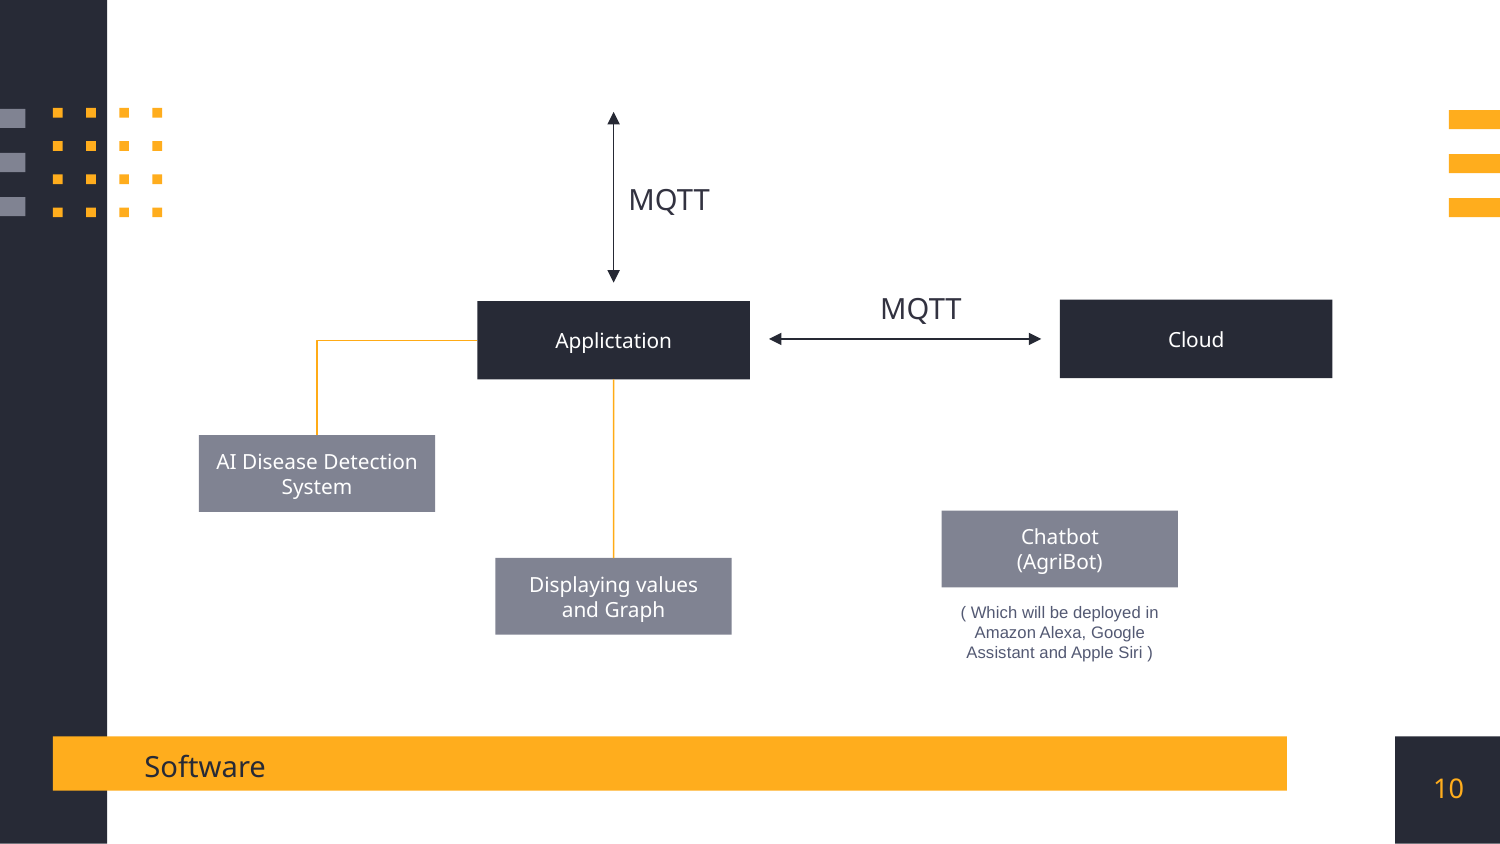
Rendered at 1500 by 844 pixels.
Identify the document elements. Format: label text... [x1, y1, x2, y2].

text_box Chatbot (AgriBot) [941, 510, 1178, 588]
text_box Applictation [477, 301, 750, 380]
list Software [106, 736, 1288, 791]
text_box ( Which will be deployed in Amazon Alexa, Google Assistant and Apple Siri ) [941, 594, 1178, 669]
text_box Cloud [1059, 299, 1333, 379]
slide_number 10 [1395, 736, 1500, 844]
text_box AI Disease Detection System [198, 435, 436, 512]
text_box Displaying values and Graph [495, 557, 732, 635]
text_box MQTT [865, 282, 1218, 333]
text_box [316, 340, 478, 436]
text_box MQTT [619, 173, 966, 224]
